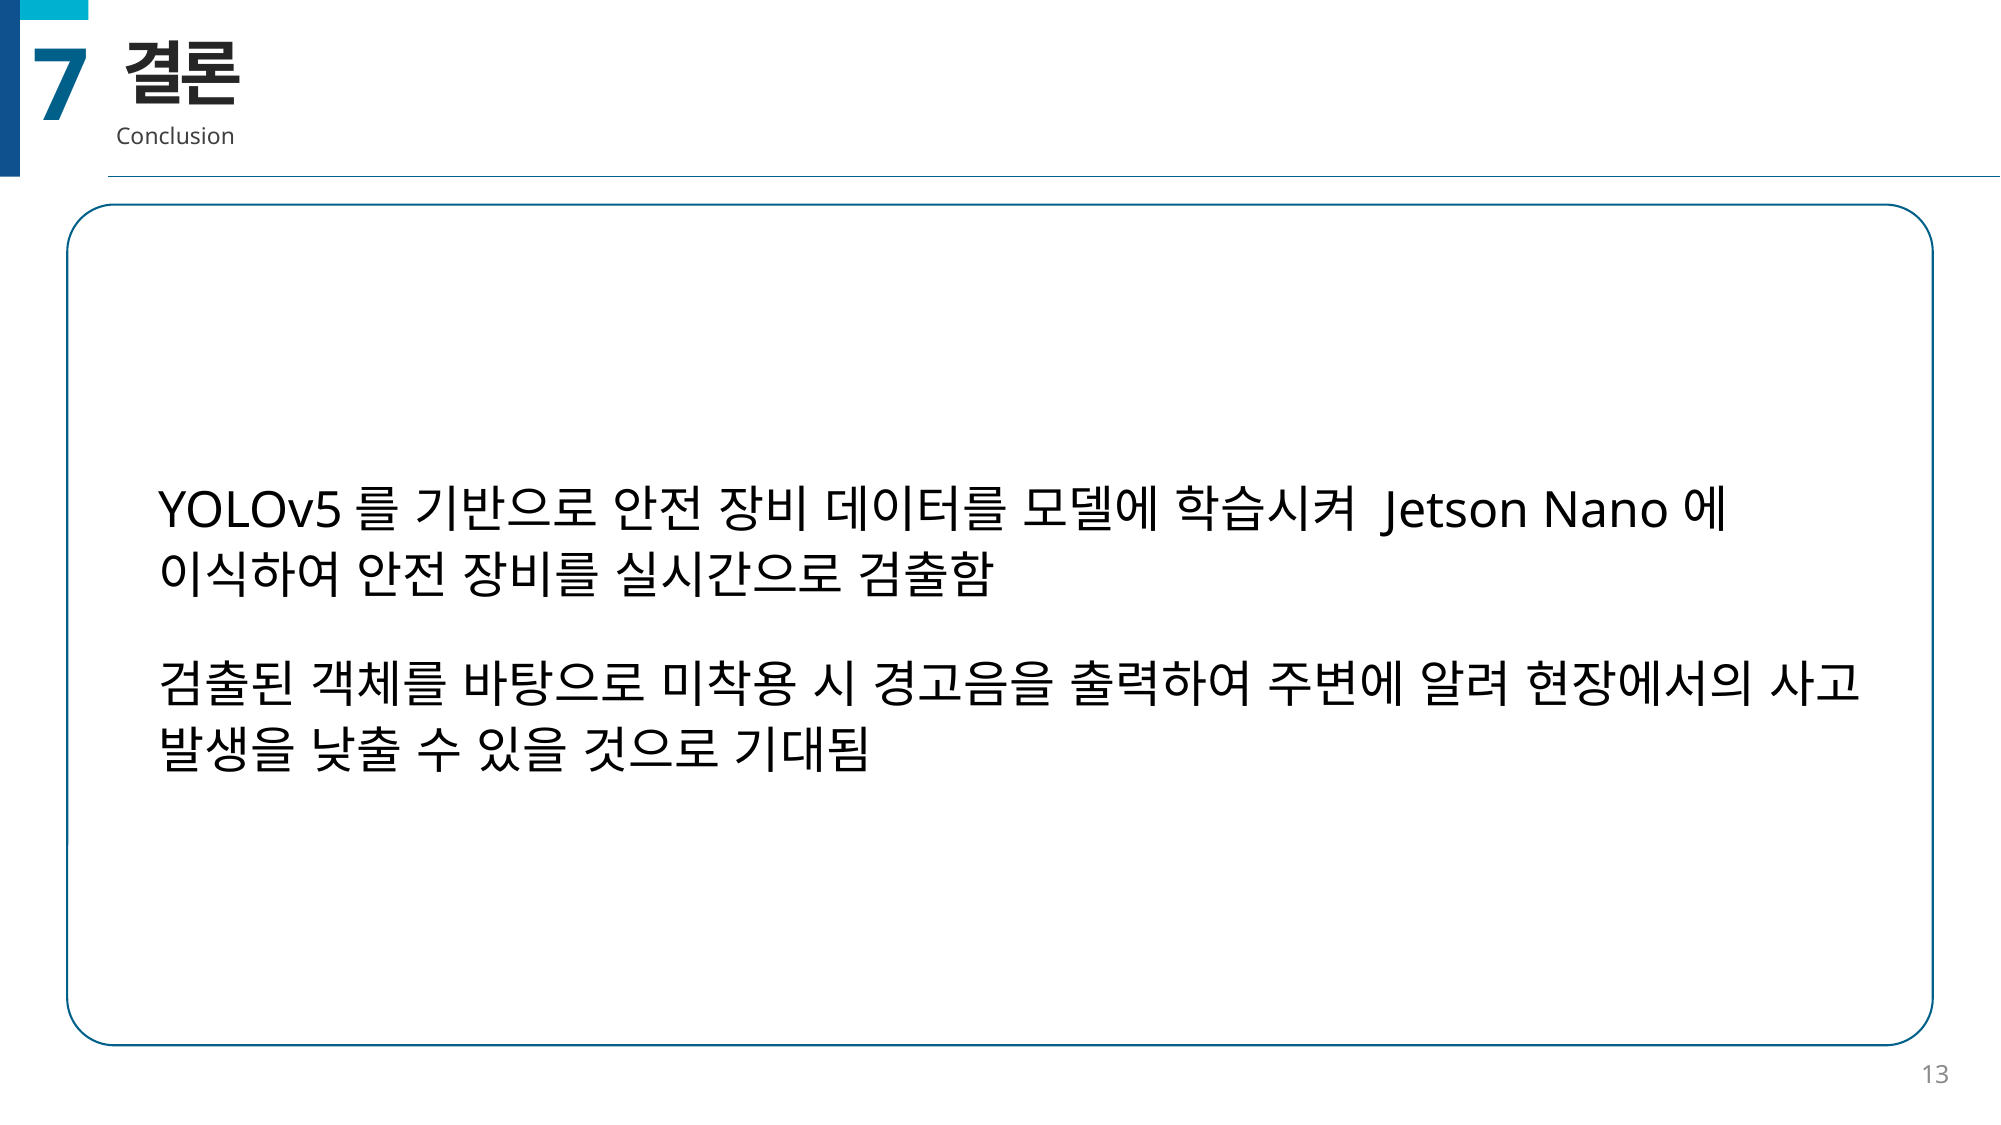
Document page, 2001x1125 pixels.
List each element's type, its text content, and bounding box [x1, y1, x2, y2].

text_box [0, 0, 979, 177]
slide_number 13 [1514, 1045, 1965, 1106]
text_box 검출된 객체를 바탕으로 미착용 시 경고음을 출력하여 주변에 알려 현장에서의 사고 발생을 낮출 수 있을 것으로 기대됨 [143, 639, 1885, 786]
text_box [66, 203, 1934, 1047]
